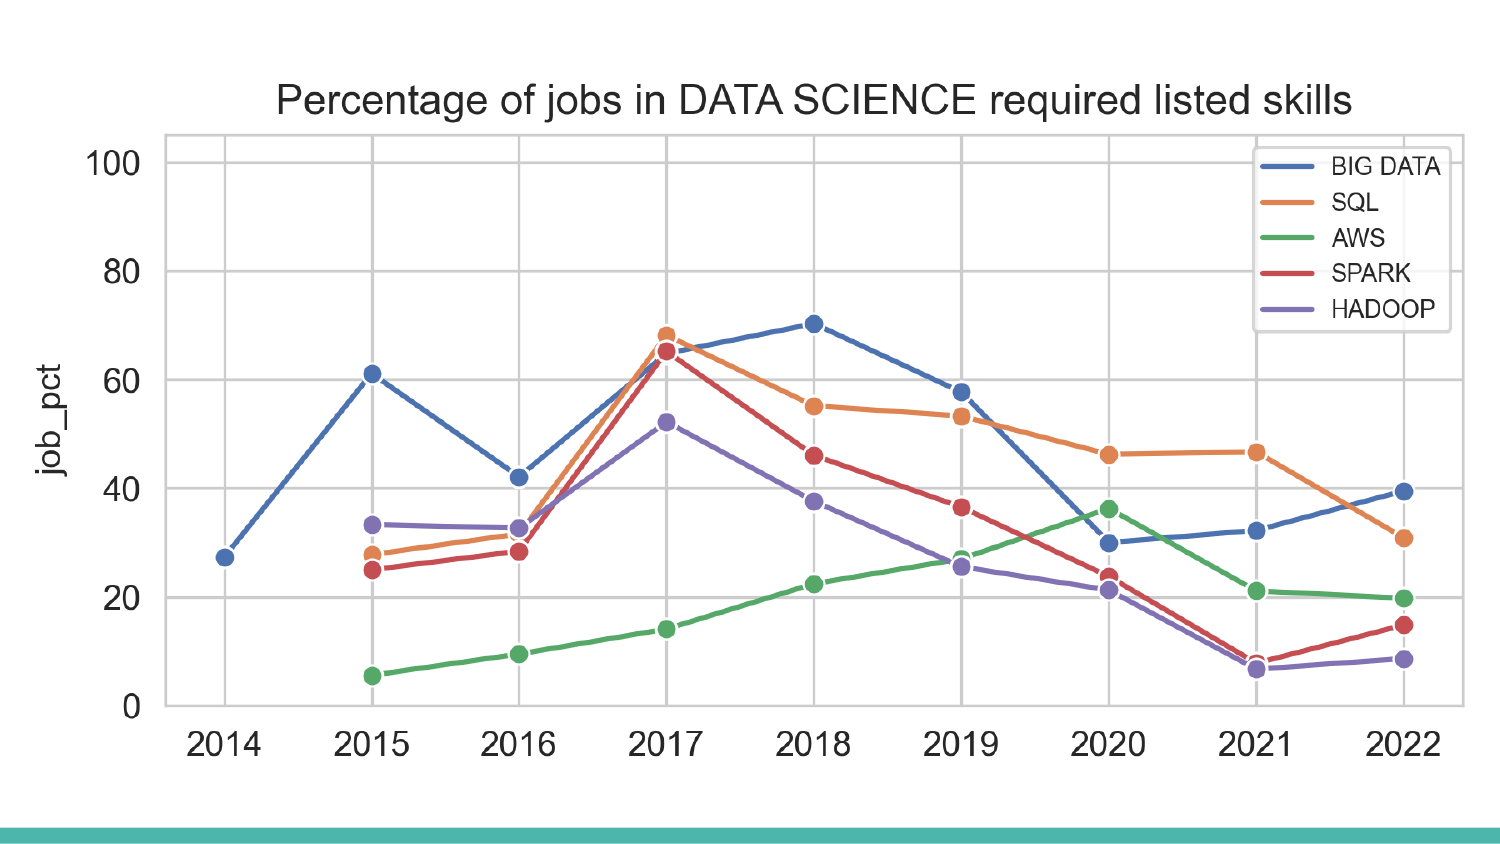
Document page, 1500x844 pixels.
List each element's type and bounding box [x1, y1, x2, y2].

picture [0, 46, 1500, 798]
